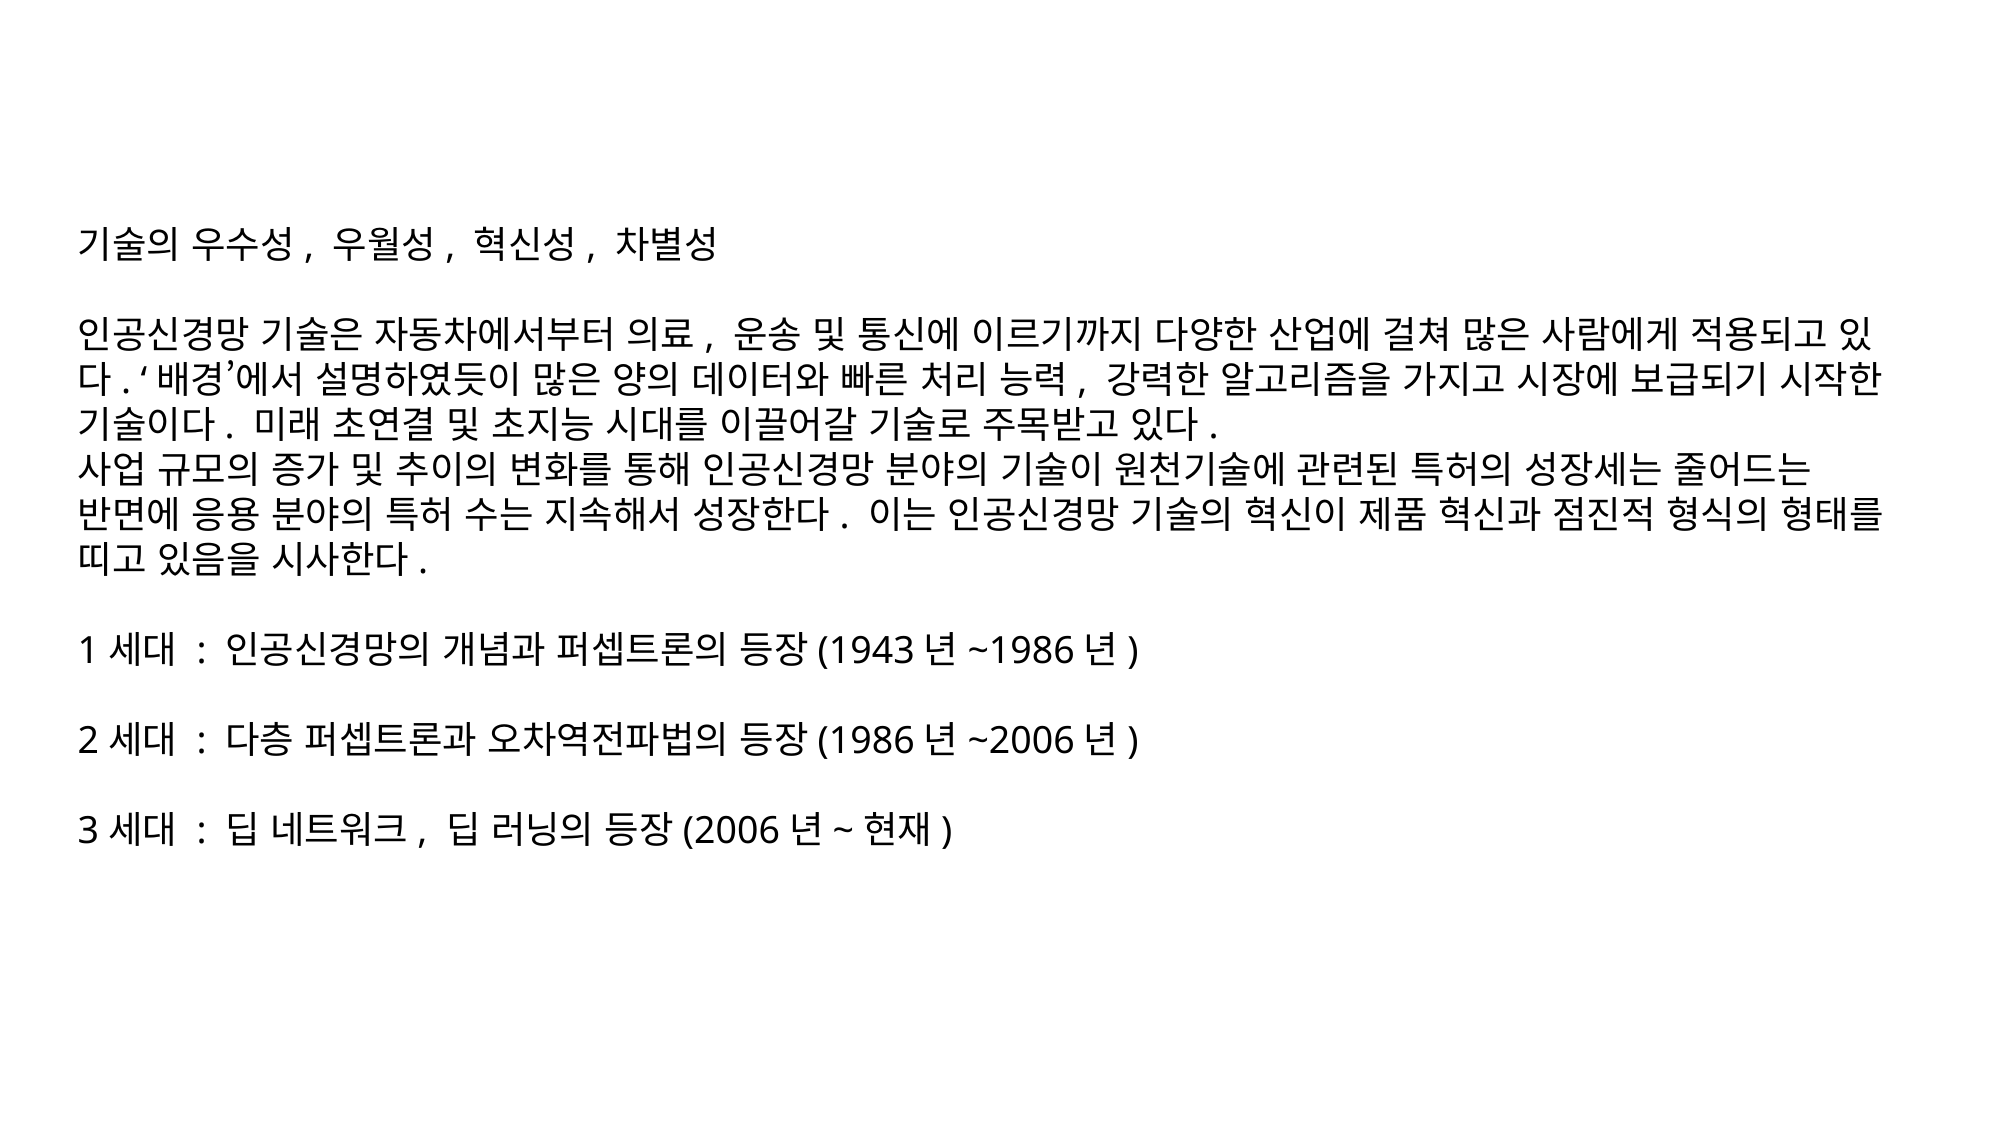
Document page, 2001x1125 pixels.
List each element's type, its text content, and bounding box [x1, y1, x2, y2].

text_box 기술의 우수성, 우월성, 혁신성, 차별성 인공신경망 기술은 자동차에서부터 의료, 운송 및 통신에 이르기까지 다양한 산업에 걸쳐 많은 사람에게 적용되고 있다. ‘배경’에서 설명하였듯이 많은 양의 데이터와 빠른 처리 능력, 강력한 알고리즘을 가지고 시장에 보급되기 시작한 기술이다. 미래 초연결 및 초지능 시대를 이끌어갈 기술로 주목받고 있다. 사업 규모의 증가 및 추이의 변화를 통해 인공신경망 분야의 기술이 원천기술에 관련된 특허의 성장세는 줄어드는 반면에 응용 분야의 특허 수는 지속해서 성장한다. 이는 인공신경망 기술의 혁신이 제품 혁신과 점진적 형식의 형태를 띠고 있음을 시사한다. 1세대 : 인공신경망의 개념과 퍼셉트론의 등장(1943년~1986년) 2세대 : 다층 퍼셉트론과 오차역전파법의 등장(1986년~2006년) 3세대 : 딥 네트워크, 딥 러닝의 등장(2006년~현재) [62, 213, 1938, 859]
